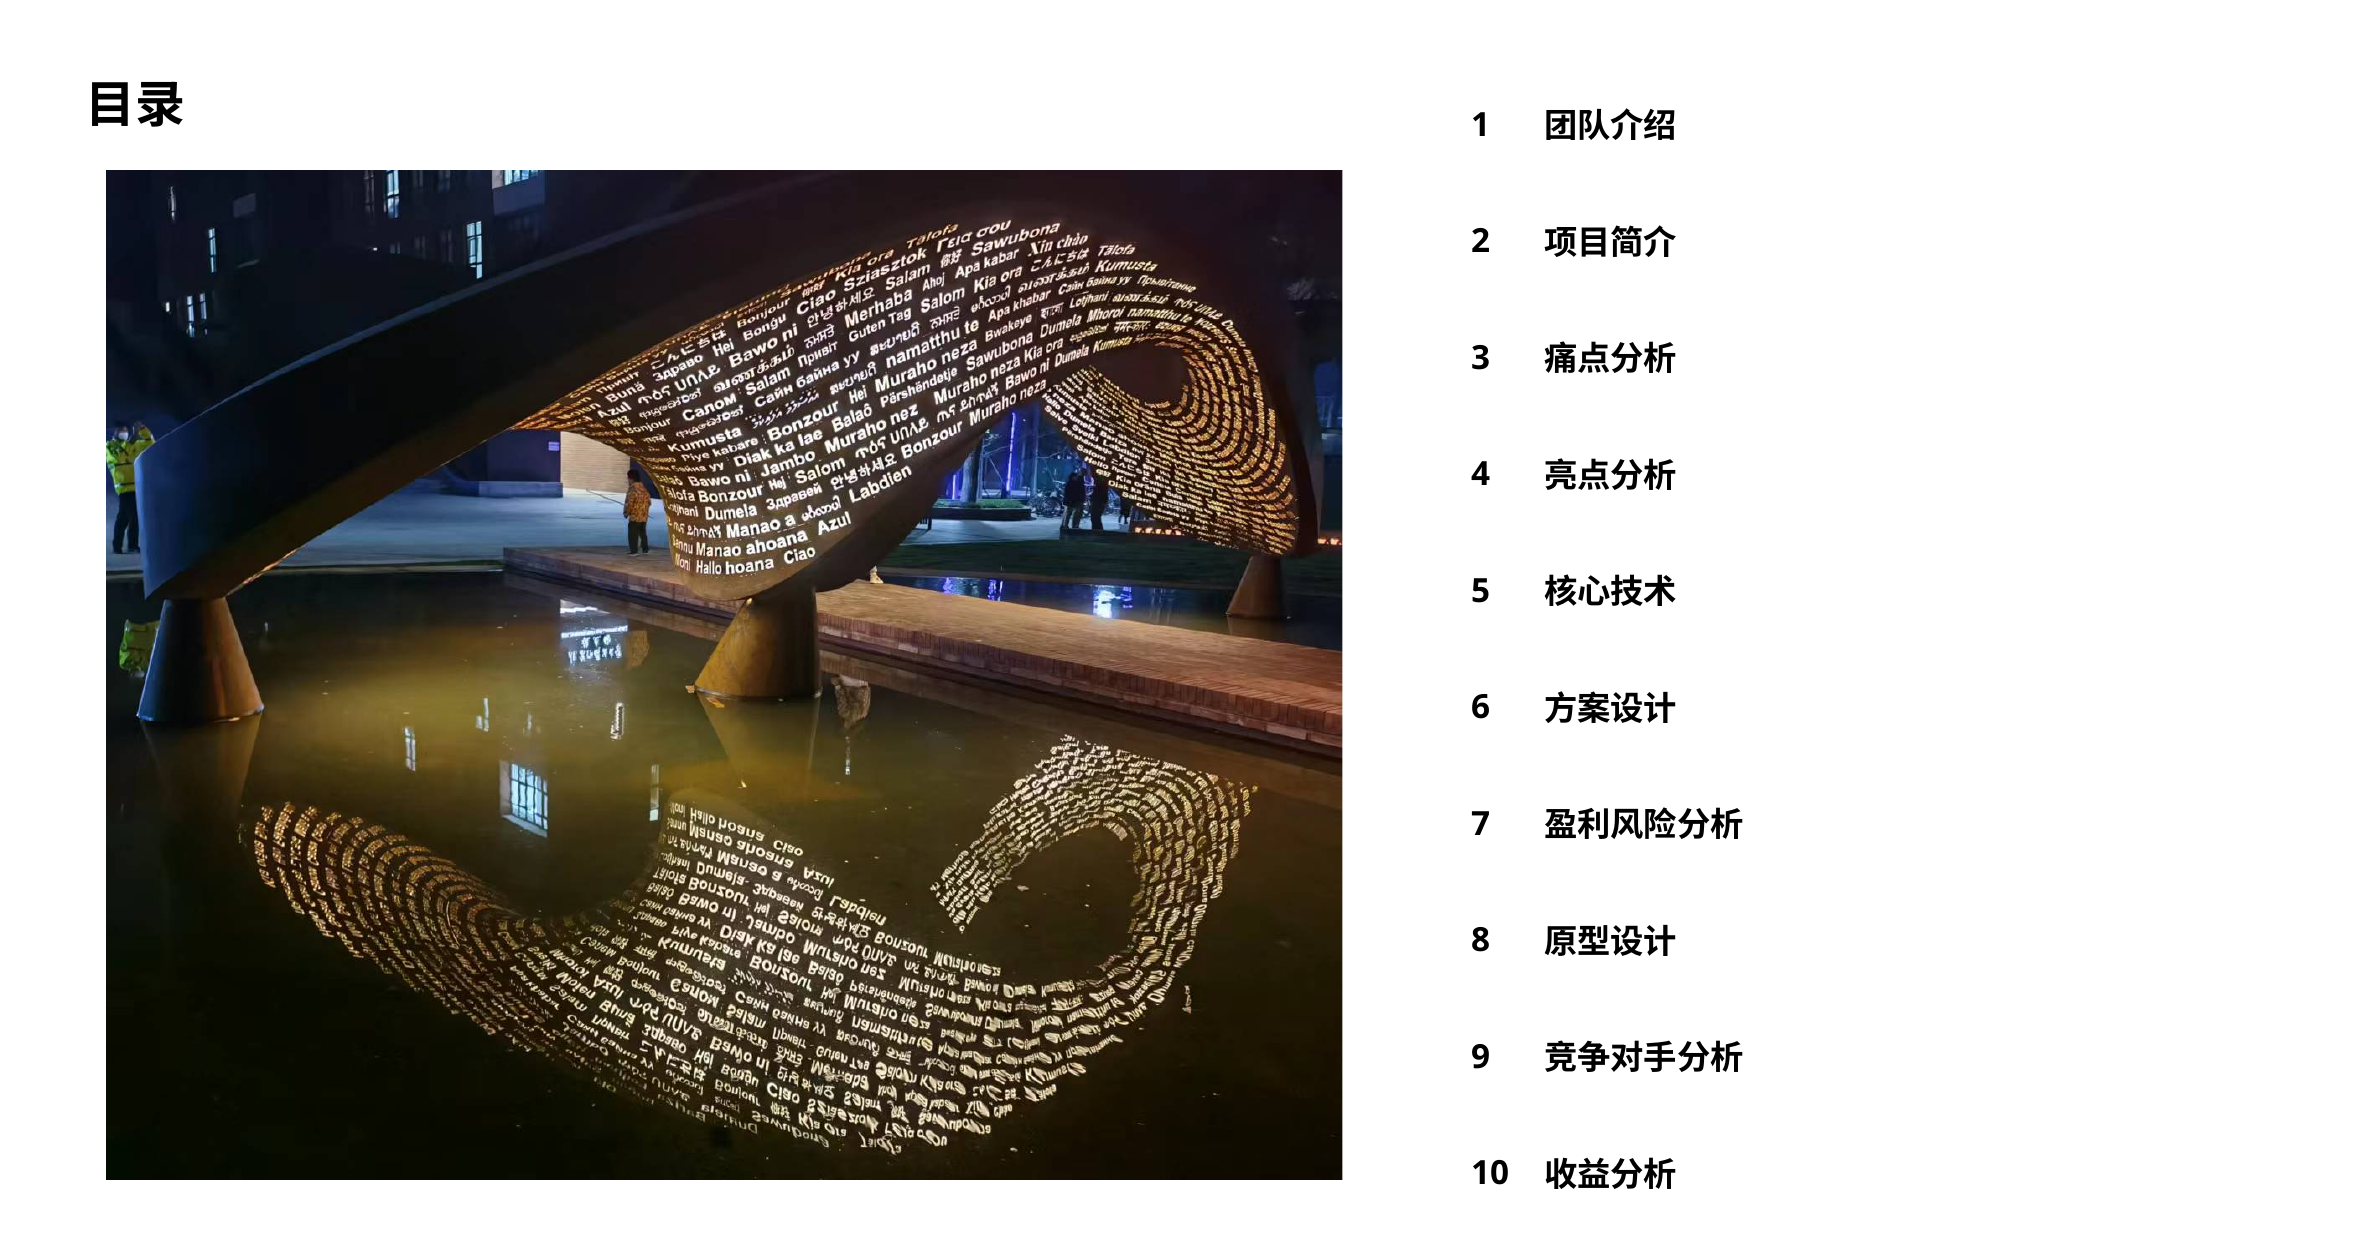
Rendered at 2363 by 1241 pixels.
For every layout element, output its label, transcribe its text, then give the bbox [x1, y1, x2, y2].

table_cell 原型设计 [1530, 881, 2190, 997]
table_cell 9 [1456, 997, 1530, 1114]
table_cell 核心技术 [1530, 531, 2190, 647]
table_cell 7 [1456, 764, 1530, 881]
table_header 1 [1456, 65, 1530, 181]
table_cell 盈利风险分析 [1530, 764, 2190, 881]
table_cell 收益分析 [1530, 1114, 2190, 1230]
table_cell 5 [1456, 531, 1530, 647]
picture [105, 169, 1343, 1181]
table_cell 4 [1456, 414, 1530, 531]
table_cell 2 [1456, 181, 1530, 298]
table_cell 亮点分析 [1530, 414, 2190, 531]
table_cell 6 [1456, 647, 1530, 764]
table_cell 竞争对手分析 [1530, 997, 2190, 1114]
table_cell 10 [1456, 1114, 1530, 1230]
text_box 目录 [69, 65, 1427, 141]
table_cell 方案设计 [1530, 647, 2190, 764]
table_cell 3 [1456, 298, 1530, 414]
table_header 团队介绍 [1530, 65, 2190, 181]
table_cell 8 [1456, 881, 1530, 997]
table_cell 痛点分析 [1530, 298, 2190, 414]
table_cell 项目简介 [1530, 181, 2190, 298]
